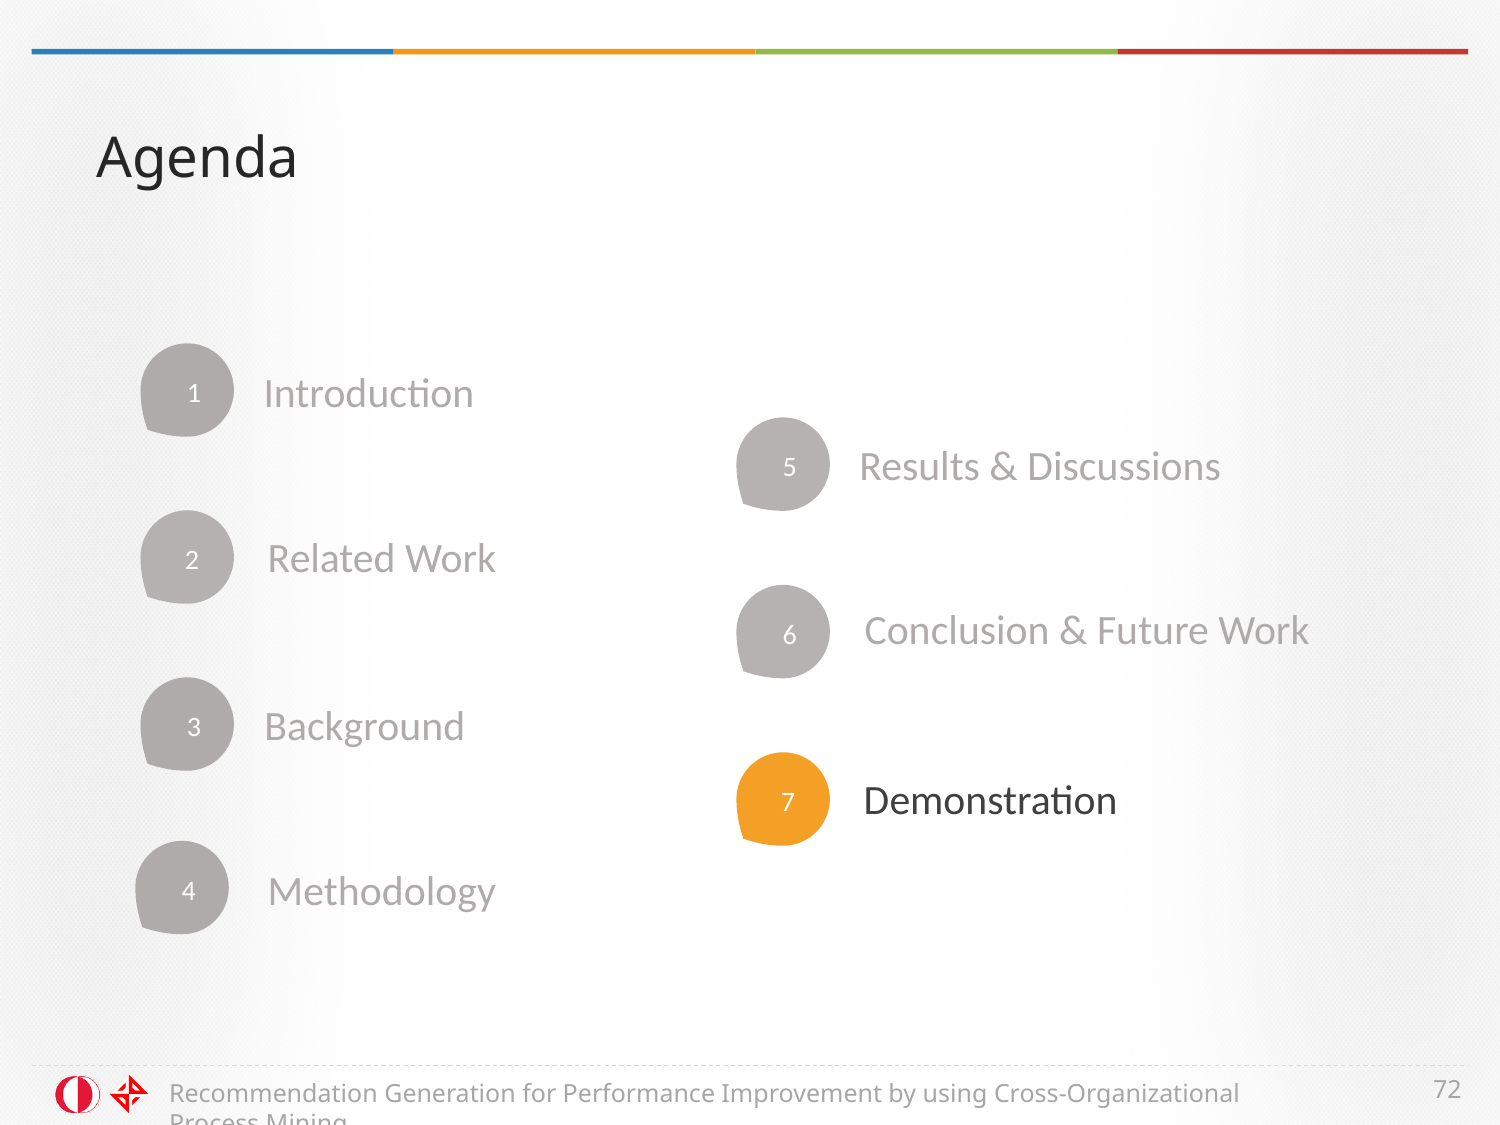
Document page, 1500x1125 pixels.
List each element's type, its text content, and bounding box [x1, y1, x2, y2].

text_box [736, 584, 1350, 679]
picture [0, 0, 1500, 1125]
picture [272, 1116, 281, 1125]
text_box Agenda [81, 114, 1500, 197]
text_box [140, 677, 750, 771]
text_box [31, 1065, 1477, 1116]
picture [179, 1116, 267, 1125]
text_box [736, 752, 1360, 846]
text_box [736, 417, 1355, 511]
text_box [140, 343, 760, 437]
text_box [135, 840, 764, 935]
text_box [140, 510, 764, 604]
picture [174, 1116, 181, 1123]
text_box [31, 48, 1469, 55]
